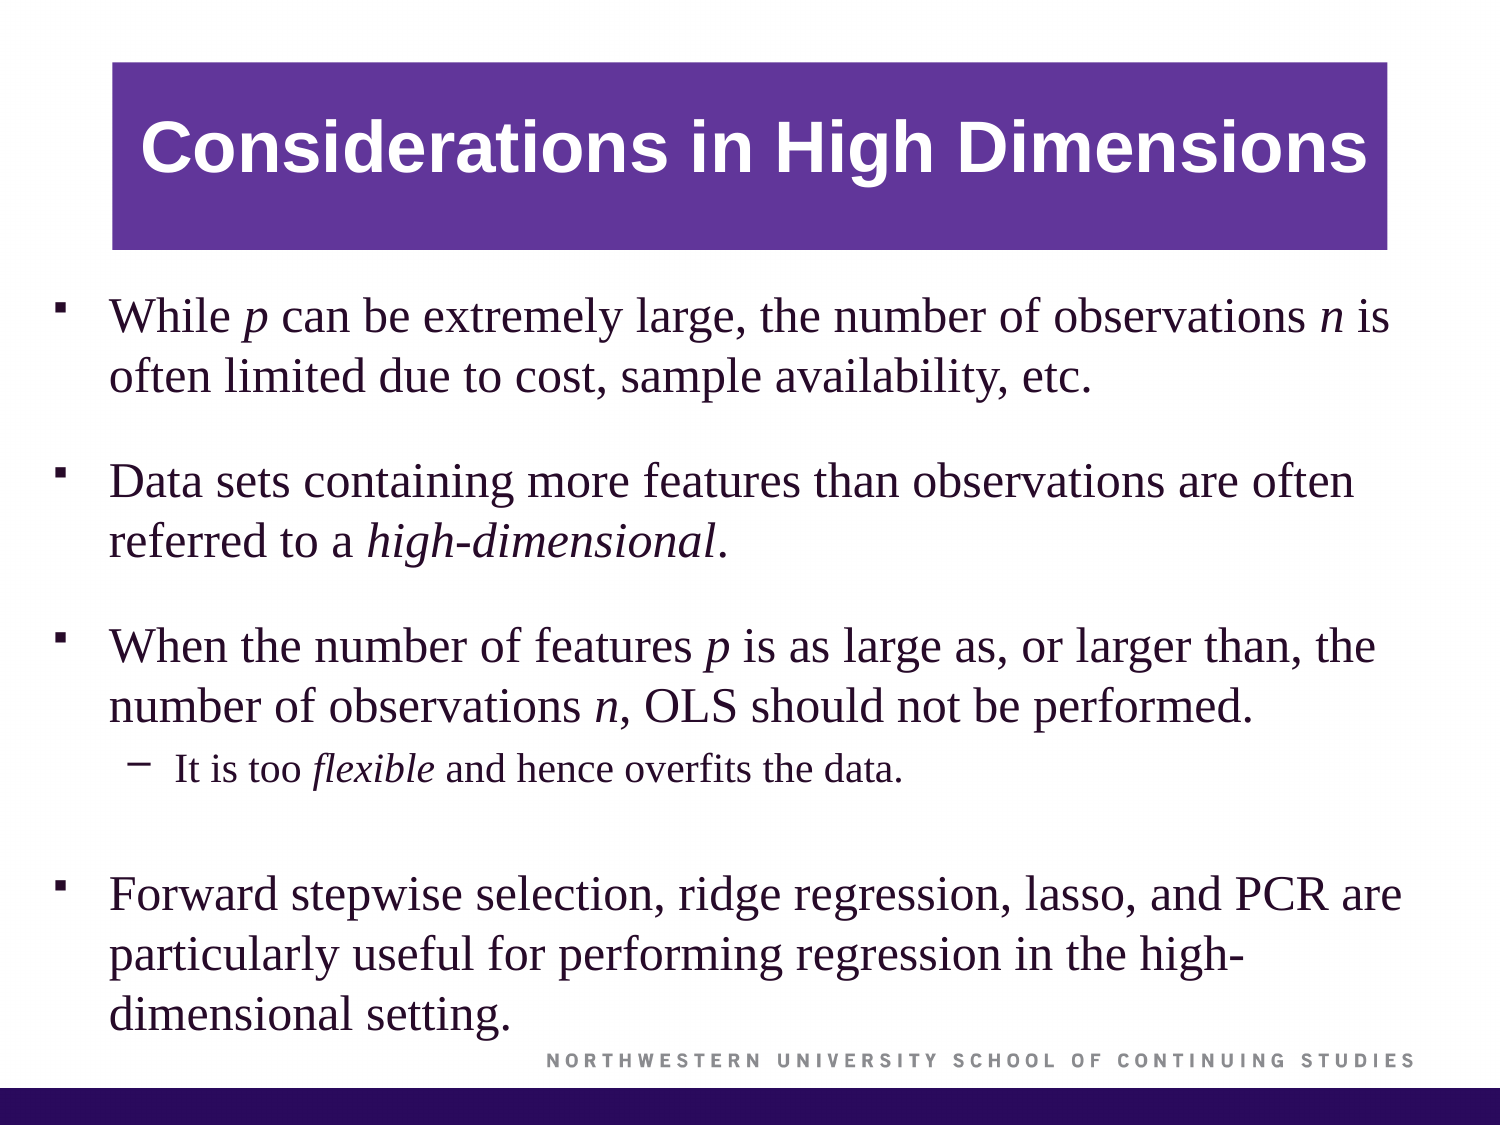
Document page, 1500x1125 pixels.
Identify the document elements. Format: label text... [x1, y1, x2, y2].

list While p can be extremely large, the number of observations n is often limited due to cost, sample availability, etc. Data sets containing more features than observations are often referred to a high-dimensional. When the number of features p is as large as, or larger than, the number of observations n, OLS should not be performed. It is too flexible and hence overfits the data. Forward stepwise selection, ridge regression, lasso, and PCR are particularly useful for performing regression in the high-dimensional setting. [37, 275, 1475, 950]
title Considerations in High Dimensions [125, 50, 1400, 238]
picture [0, 0, 1500, 1125]
